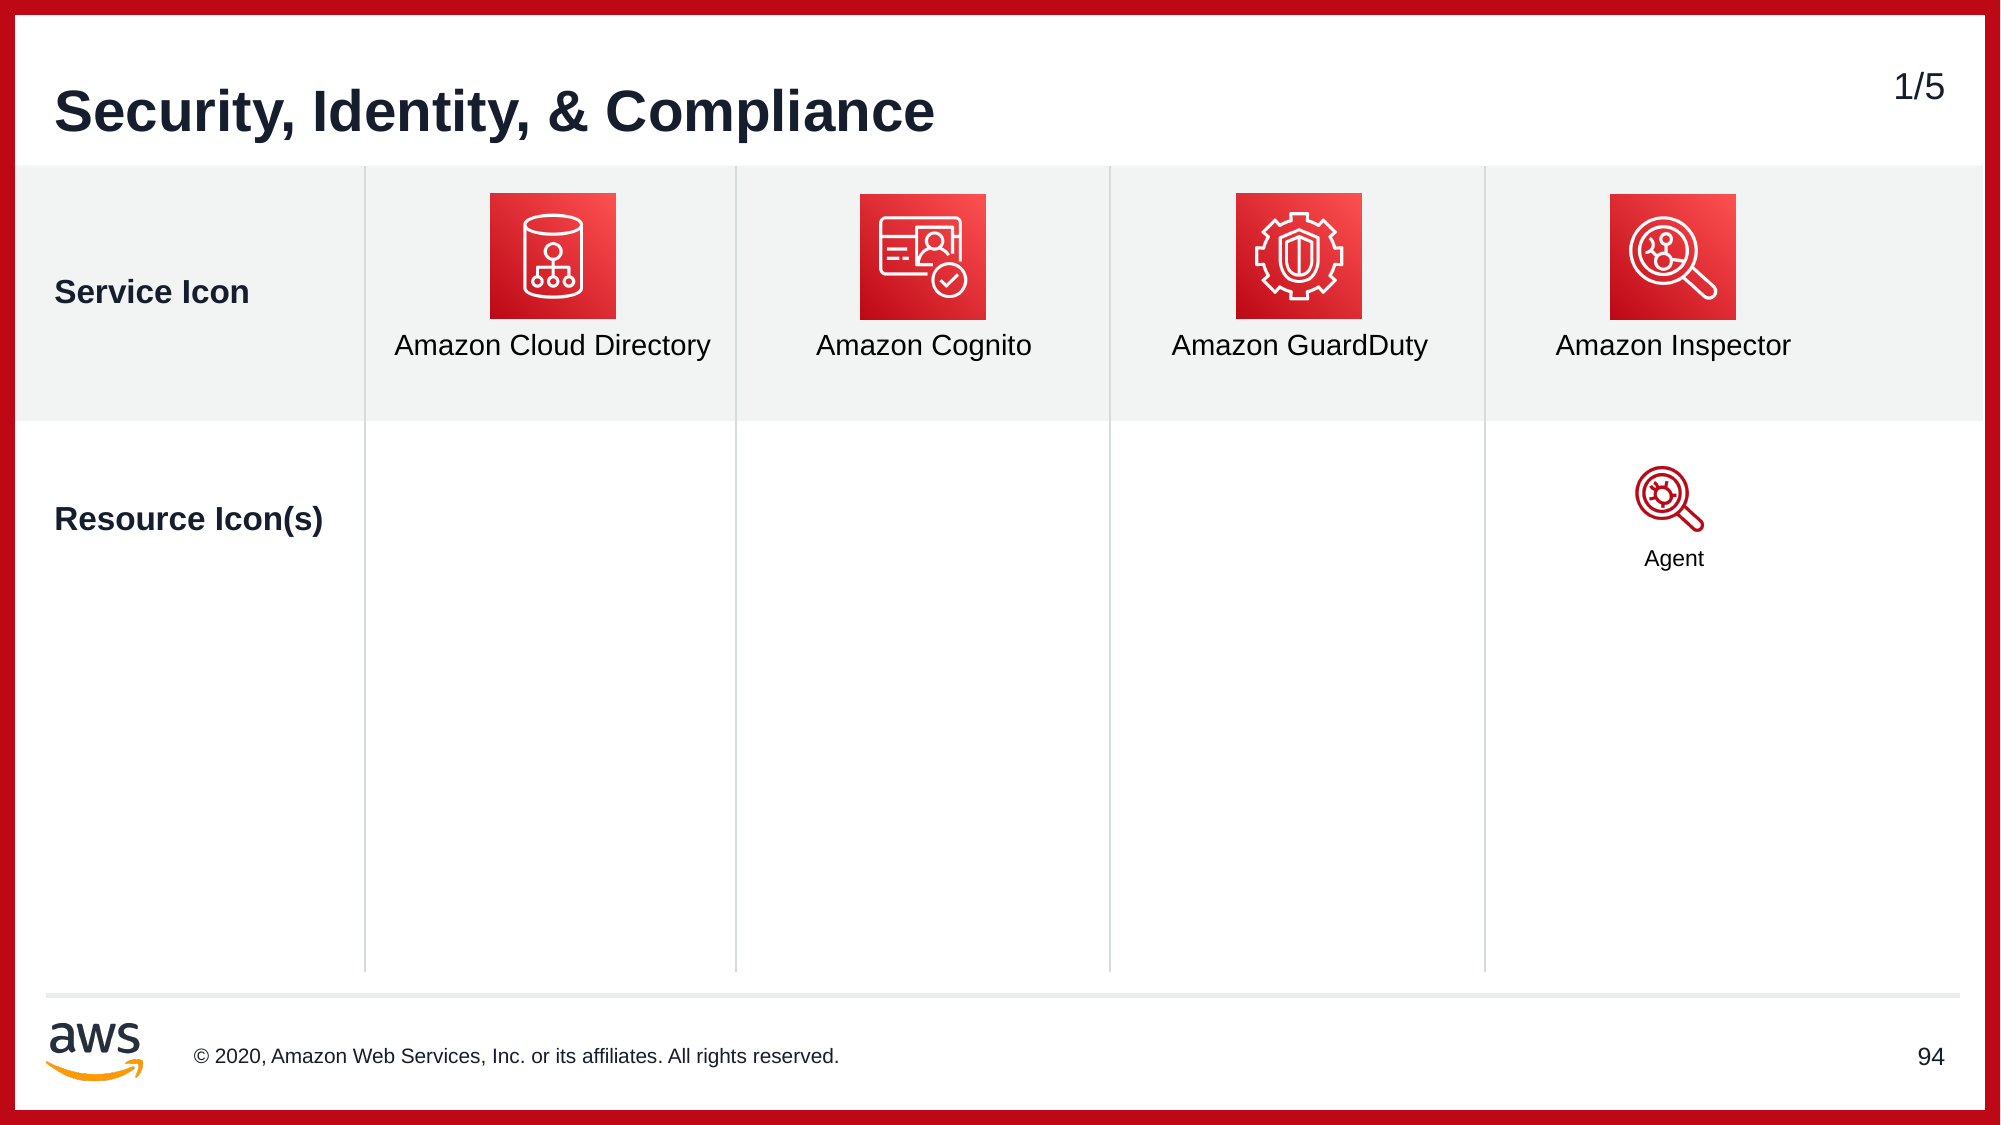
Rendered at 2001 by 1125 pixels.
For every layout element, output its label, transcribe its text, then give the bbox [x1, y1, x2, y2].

slide_number 94 [1493, 1025, 1961, 1086]
picture [490, 193, 616, 319]
list 1/5 [1693, 59, 1961, 166]
text_box Amazon Cognito [736, 319, 1109, 369]
text_box Agent [1488, 536, 1861, 579]
picture [46, 1023, 143, 1081]
picture [1610, 194, 1736, 320]
picture [1631, 461, 1707, 537]
text_box Amazon Inspector [1493, 319, 1855, 369]
text_box Amazon Cloud Directory [369, 319, 735, 369]
text_box Amazon GuardDuty [1113, 319, 1484, 369]
title Security, Identity, & Compliance [39, 59, 1457, 166]
footer © 2020, Amazon Web Services, Inc. or its affiliates. All rights reserved. [178, 1025, 911, 1086]
picture [1236, 193, 1362, 319]
picture [860, 194, 986, 320]
